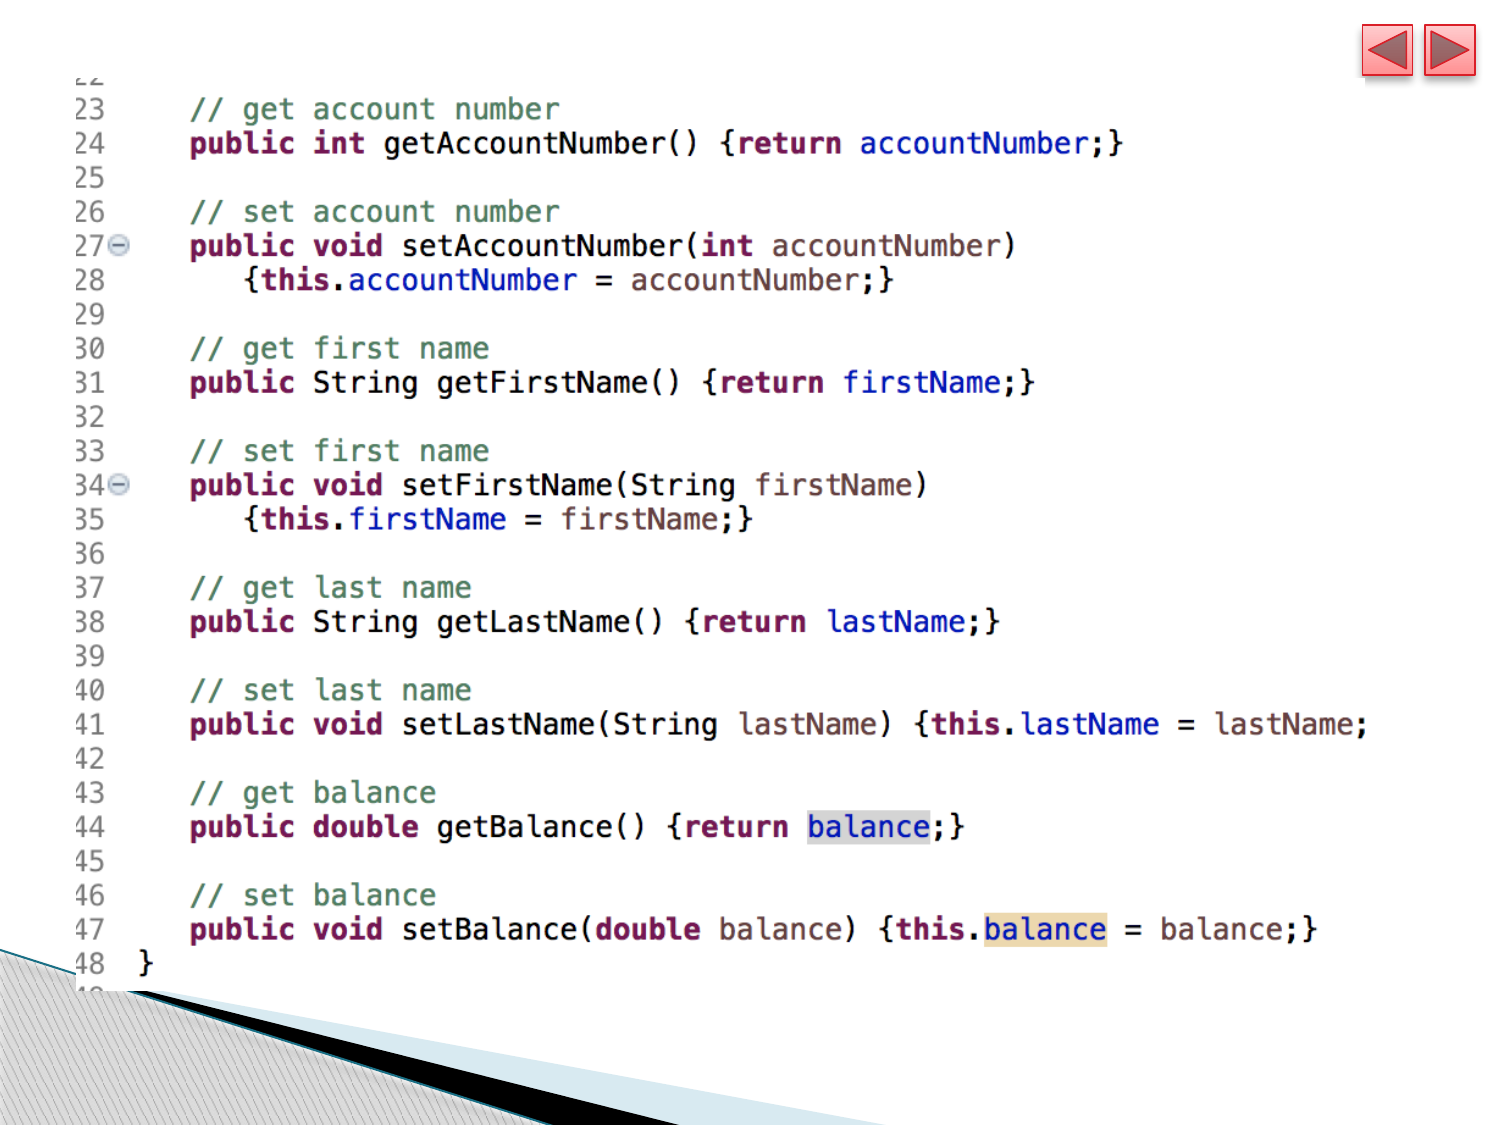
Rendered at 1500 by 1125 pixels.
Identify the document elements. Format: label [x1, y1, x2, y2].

picture [76, 77, 1365, 991]
